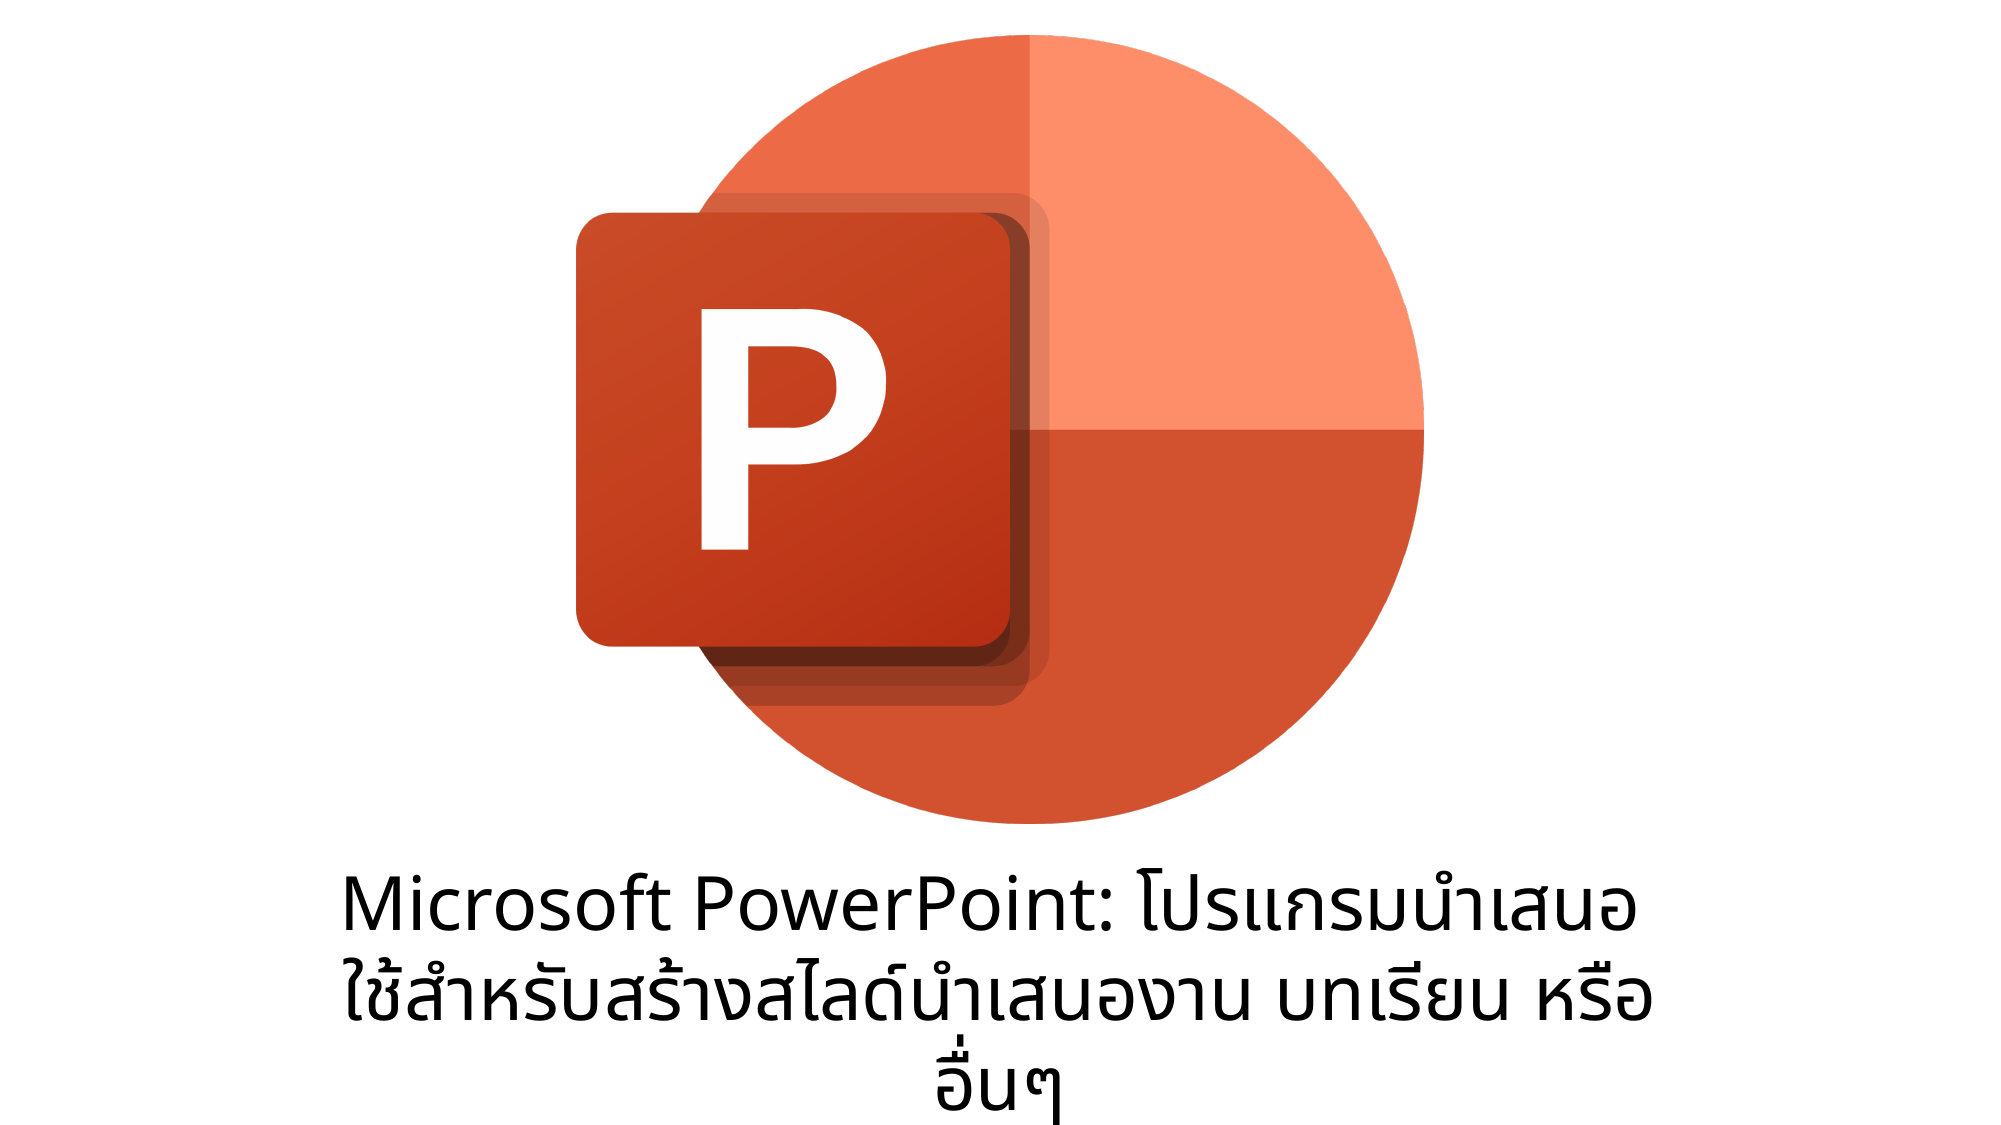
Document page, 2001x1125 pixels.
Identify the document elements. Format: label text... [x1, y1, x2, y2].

picture [576, 35, 1424, 825]
text_box Microsoft PowerPoint: โปรแกรมนำเสนอ ใช้สำหรับสร้างสไลด์นำเสนองาน บทเรียน หรืออื่นๆ [272, 848, 1728, 1125]
